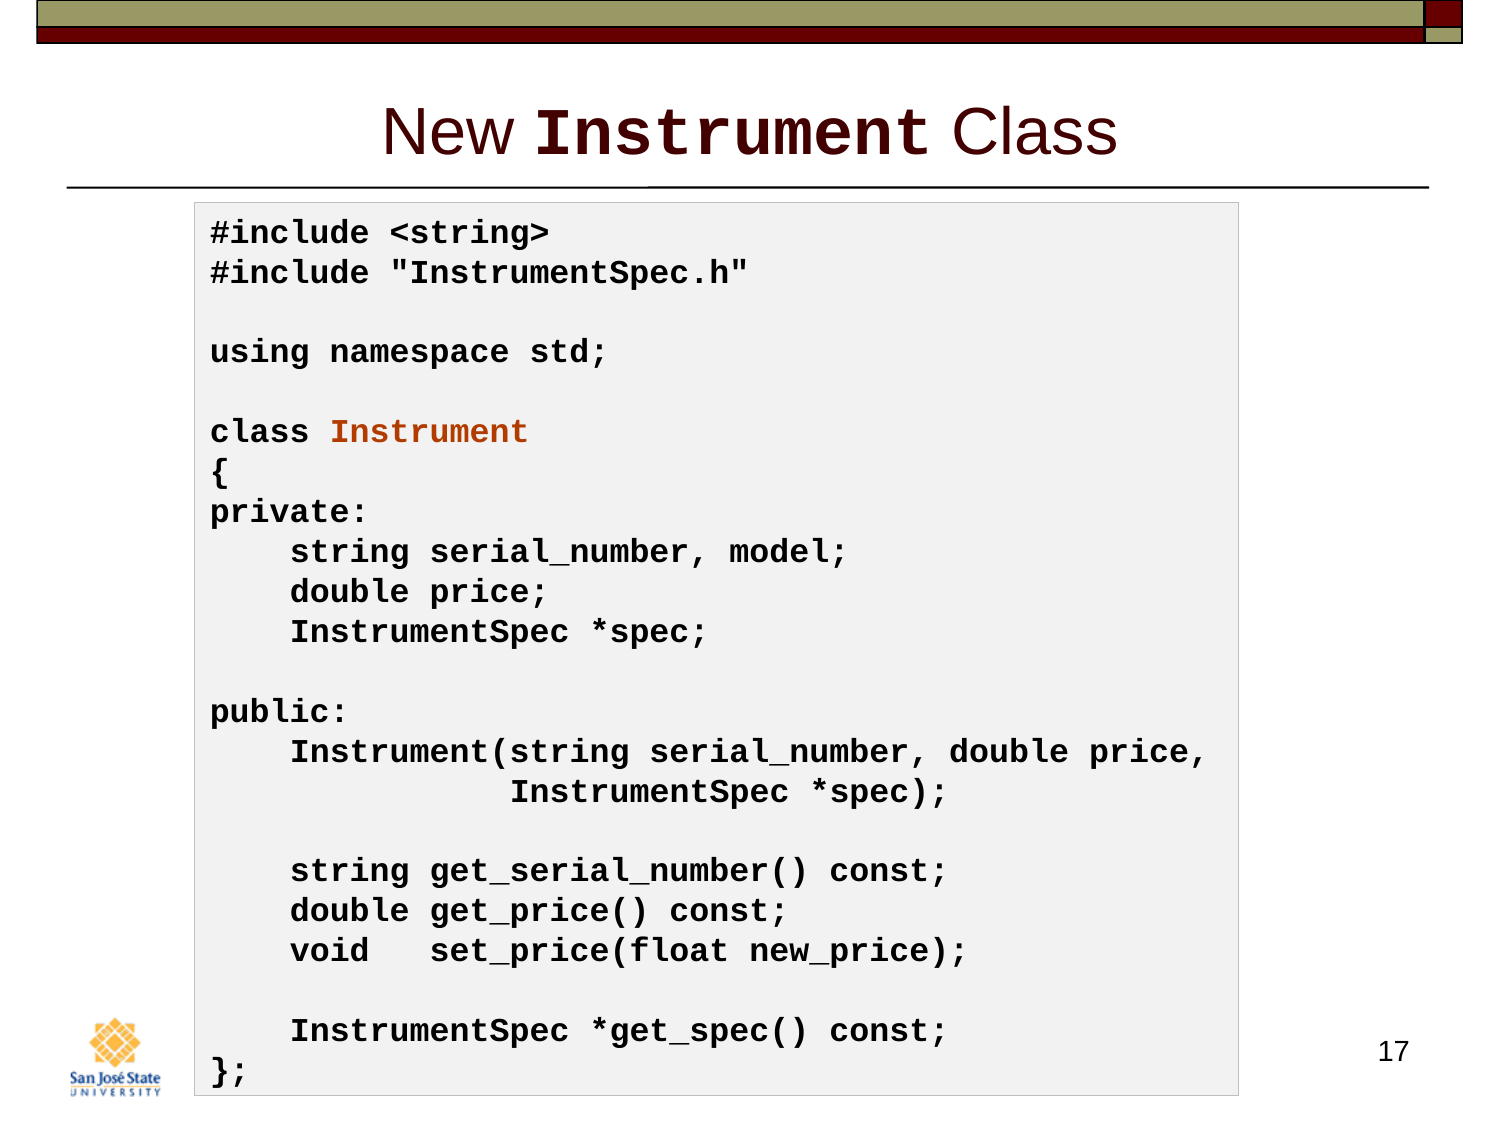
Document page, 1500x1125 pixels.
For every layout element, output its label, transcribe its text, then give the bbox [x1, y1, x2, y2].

title New Instrument Class [75, 67, 1425, 175]
picture [60, 1012, 166, 1112]
text_box #include <string> #include "InstrumentSpec.h" using namespace std; class Instrument { private: string serial_number, model; double price; InstrumentSpec *spec; public: Instrument(string serial_number, double price, InstrumentSpec *spec); string get_serial_number() const; double get_price() const; void set_price(float new_price); InstrumentSpec *get_spec() const; }; [194, 202, 1239, 1096]
slide_number 17 [1335, 1025, 1425, 1100]
